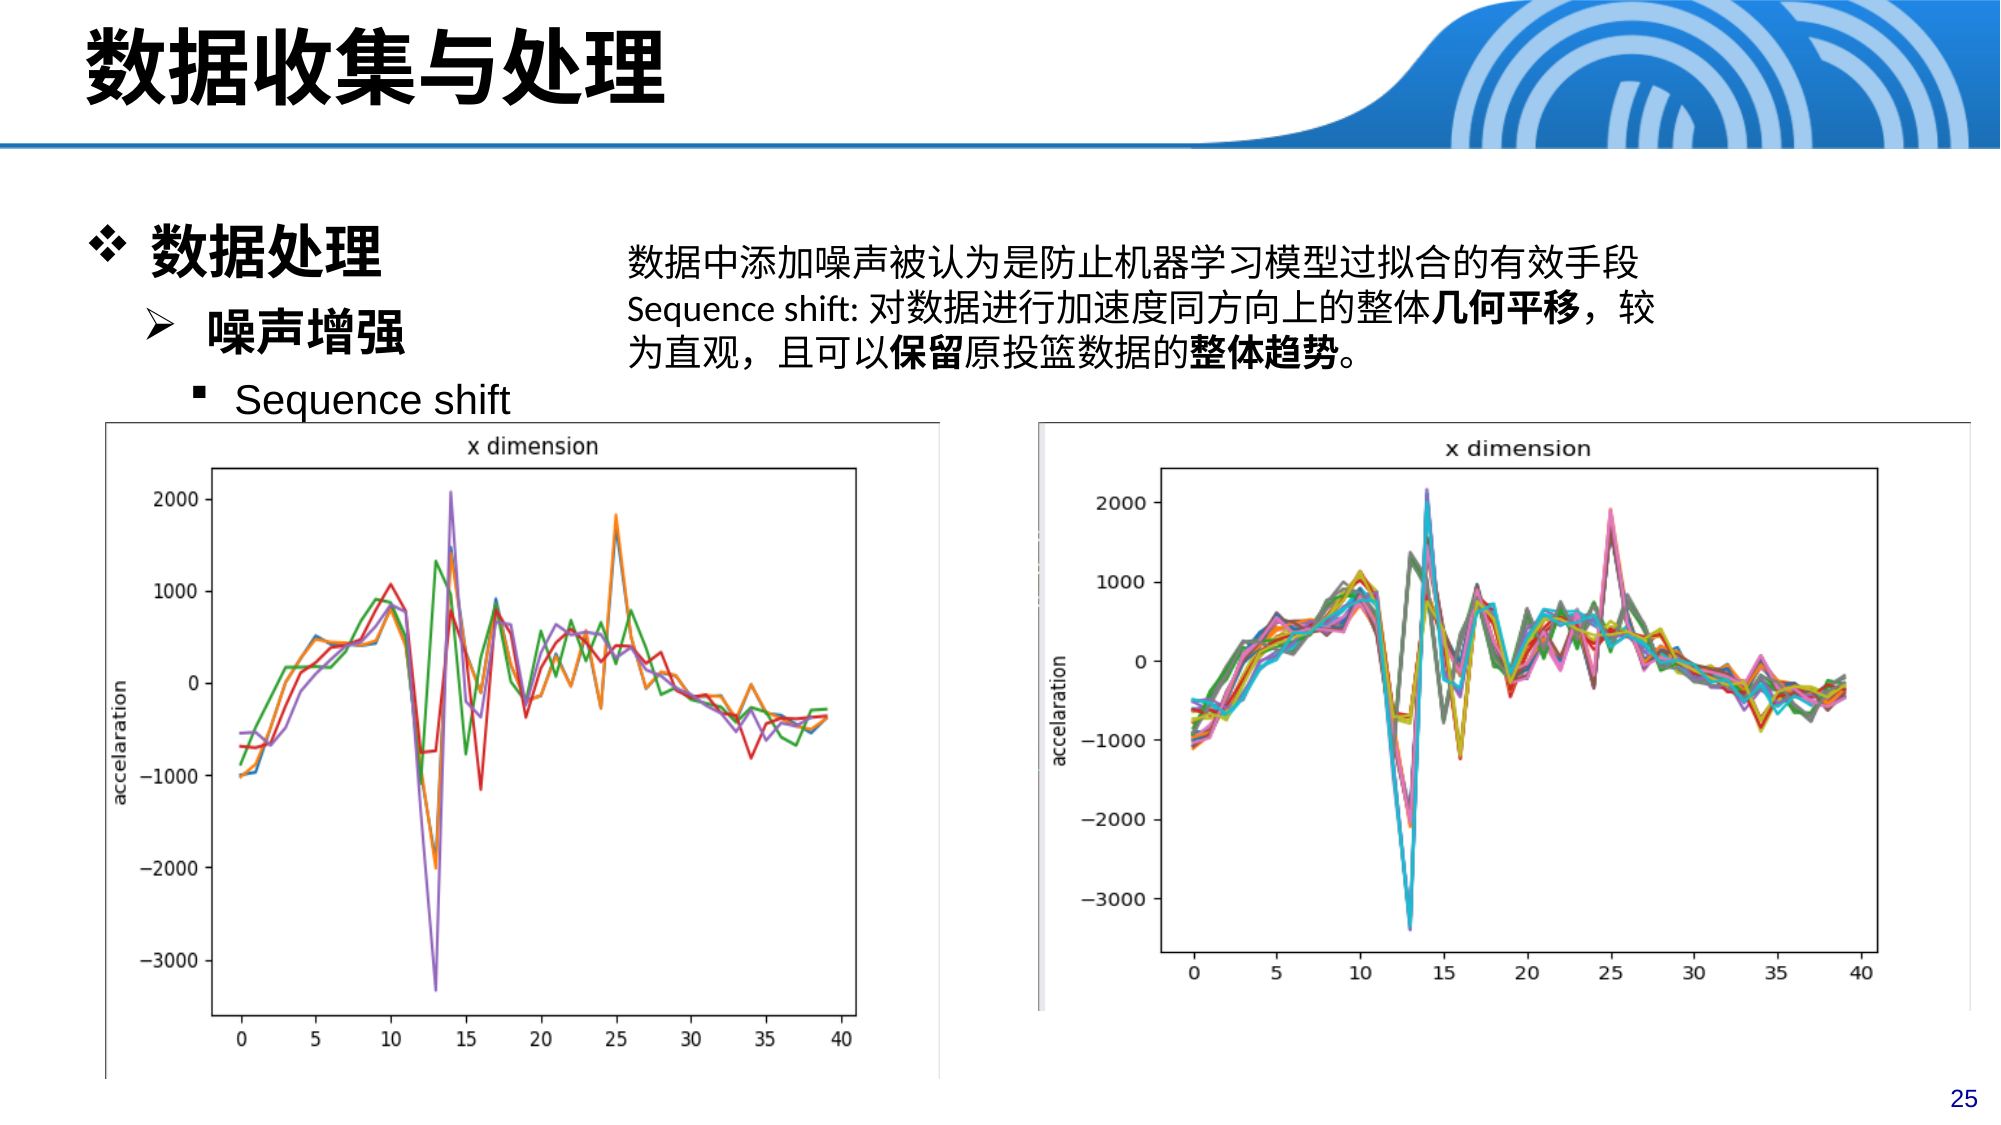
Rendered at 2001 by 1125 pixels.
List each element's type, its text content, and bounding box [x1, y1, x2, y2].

picture [1038, 422, 1971, 1011]
picture [105, 422, 940, 1080]
list 数据处理 噪声增强 Sequence shift [69, 172, 1936, 1071]
picture [0, 0, 2000, 149]
text_box 数据中添加噪声被认为是防止机器学习模型过拟合的有效手段 Sequence shift:对数据进行加速度同方向上的整体几何平移，较为直观，且可以保留原投篮数据的整体趋势。 [612, 231, 1700, 382]
title 数据收集与处理 [69, 19, 1936, 126]
